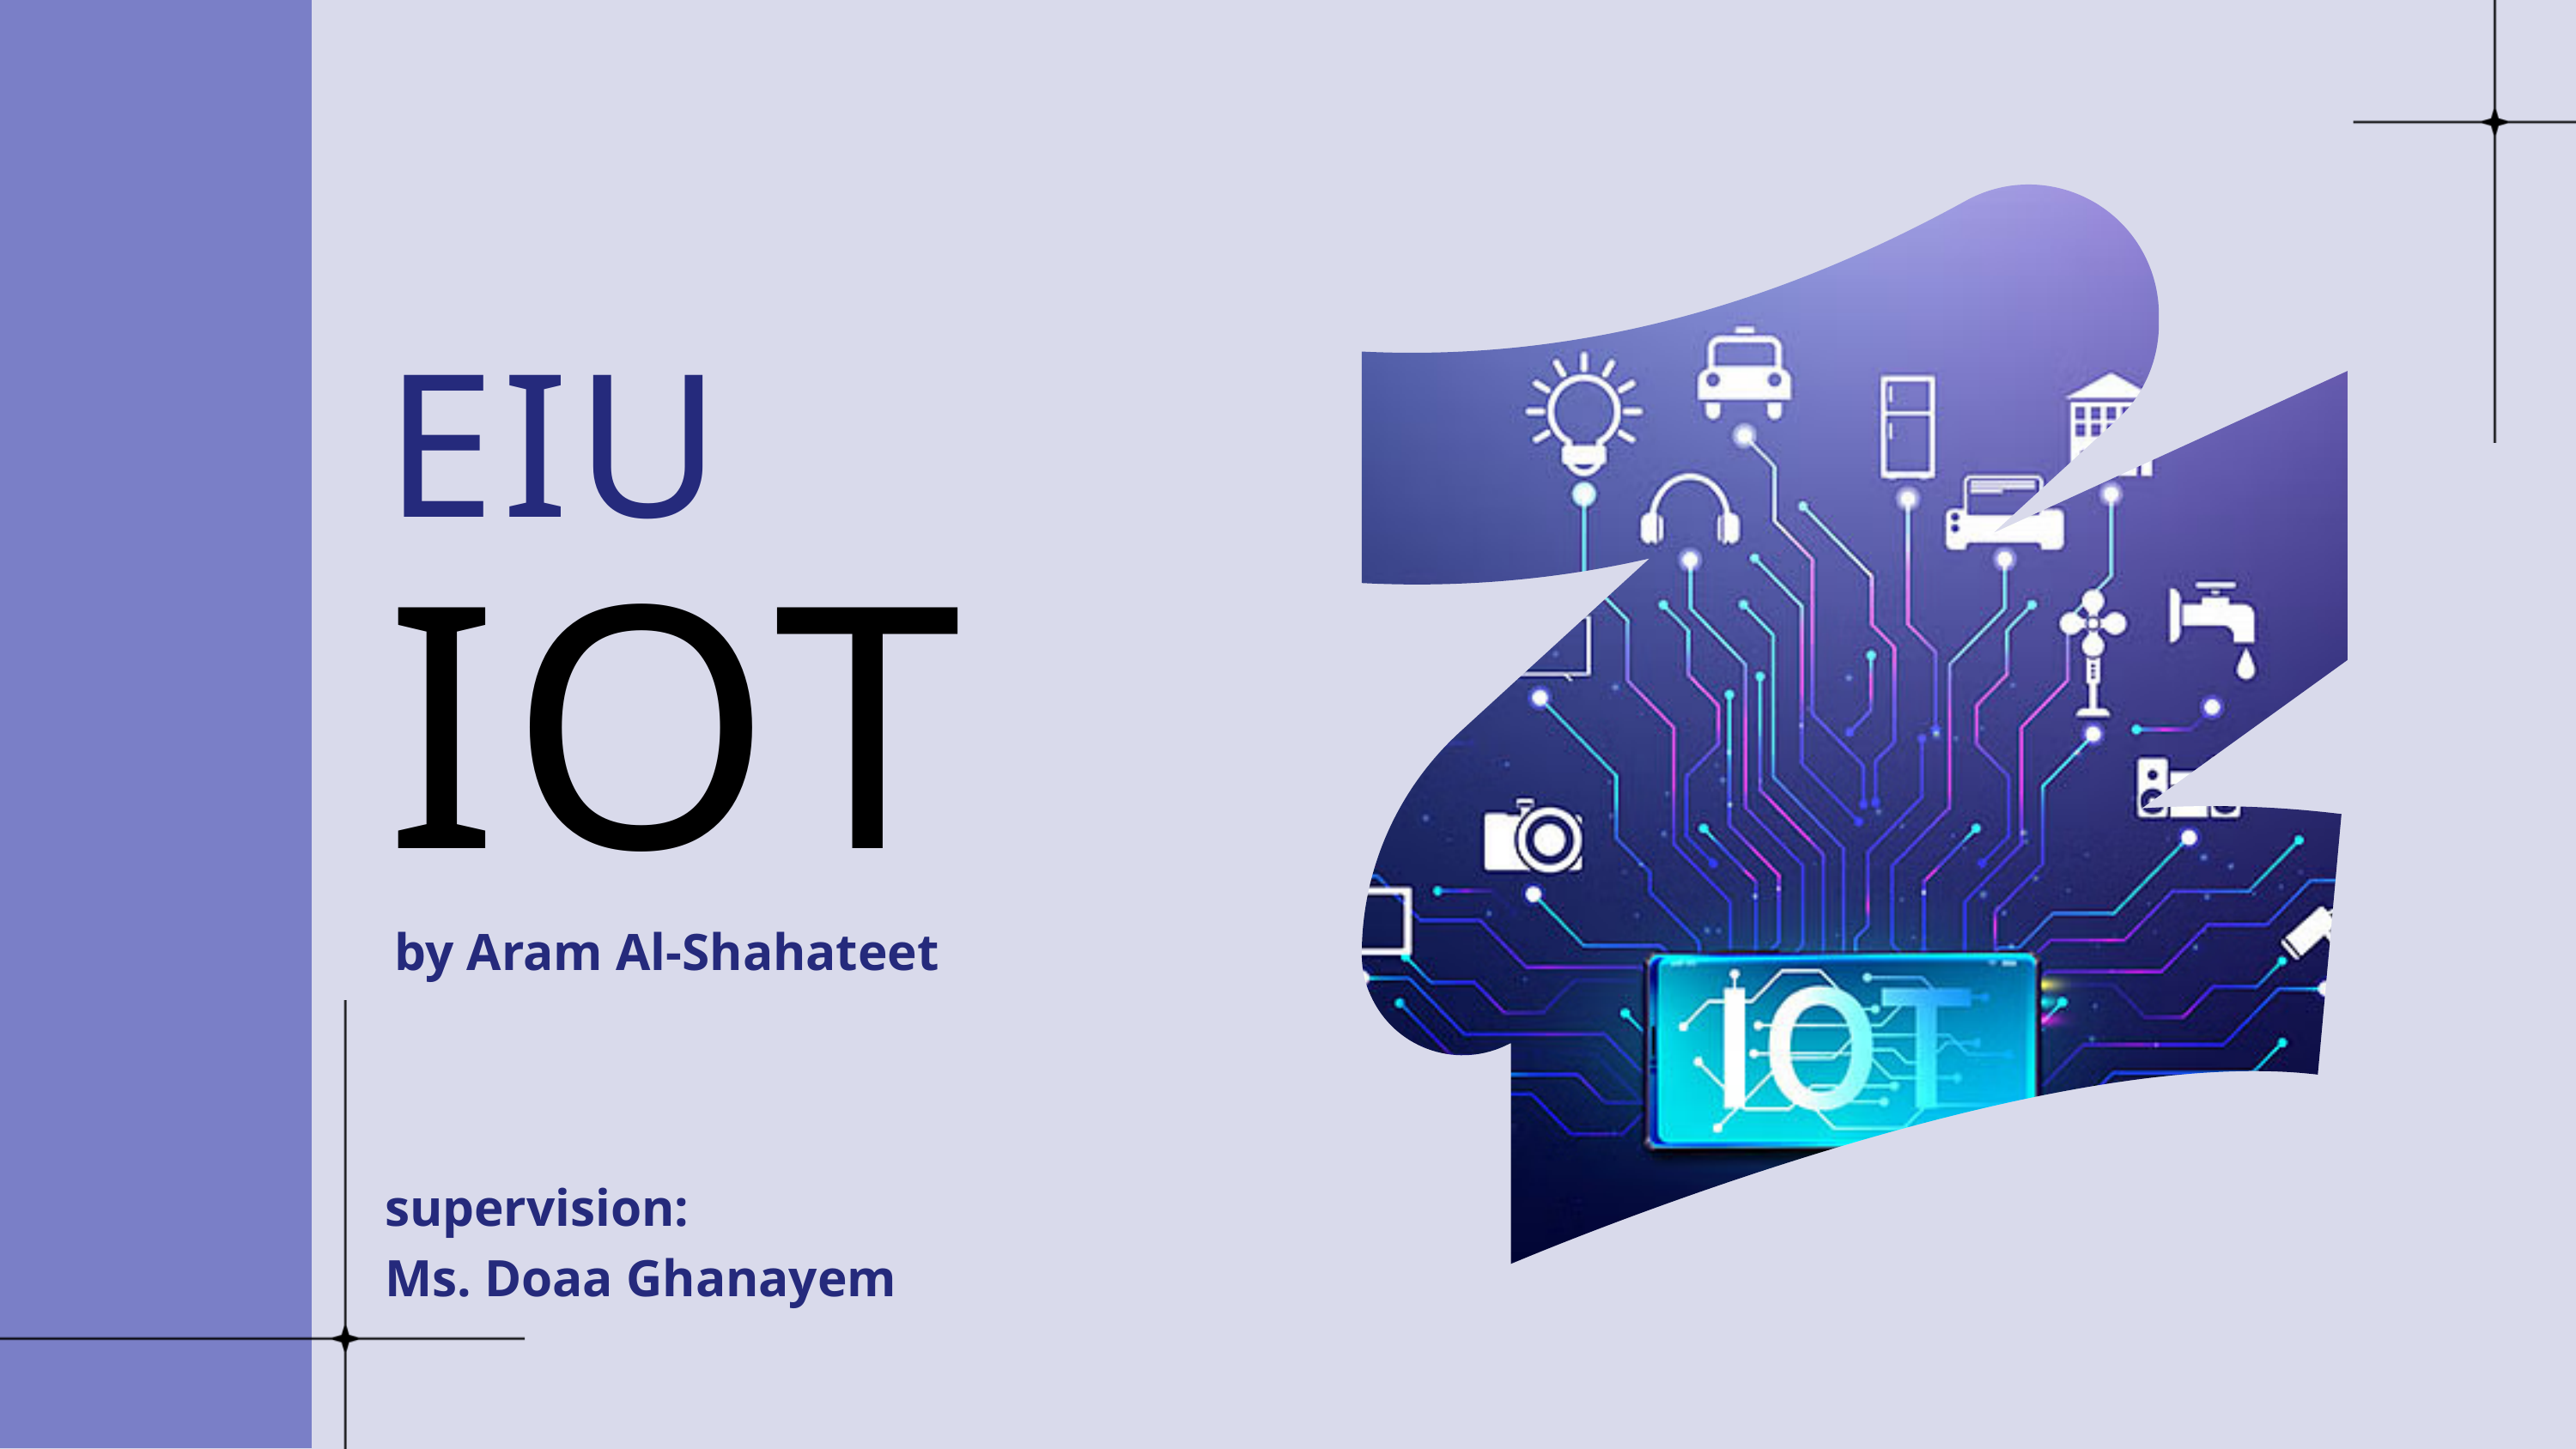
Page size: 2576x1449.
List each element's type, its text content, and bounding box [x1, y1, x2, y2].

text_box [319, 1000, 526, 1449]
text_box IOT [385, 551, 1357, 917]
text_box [0, 0, 312, 1449]
text_box EIU [385, 343, 1054, 558]
text_box supervision: Ms. Doaa Ghanayem [385, 1166, 987, 1307]
text_box [2353, 0, 2576, 444]
text_box by Aram Al-Shahateet [394, 910, 997, 981]
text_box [1361, 184, 2348, 1264]
